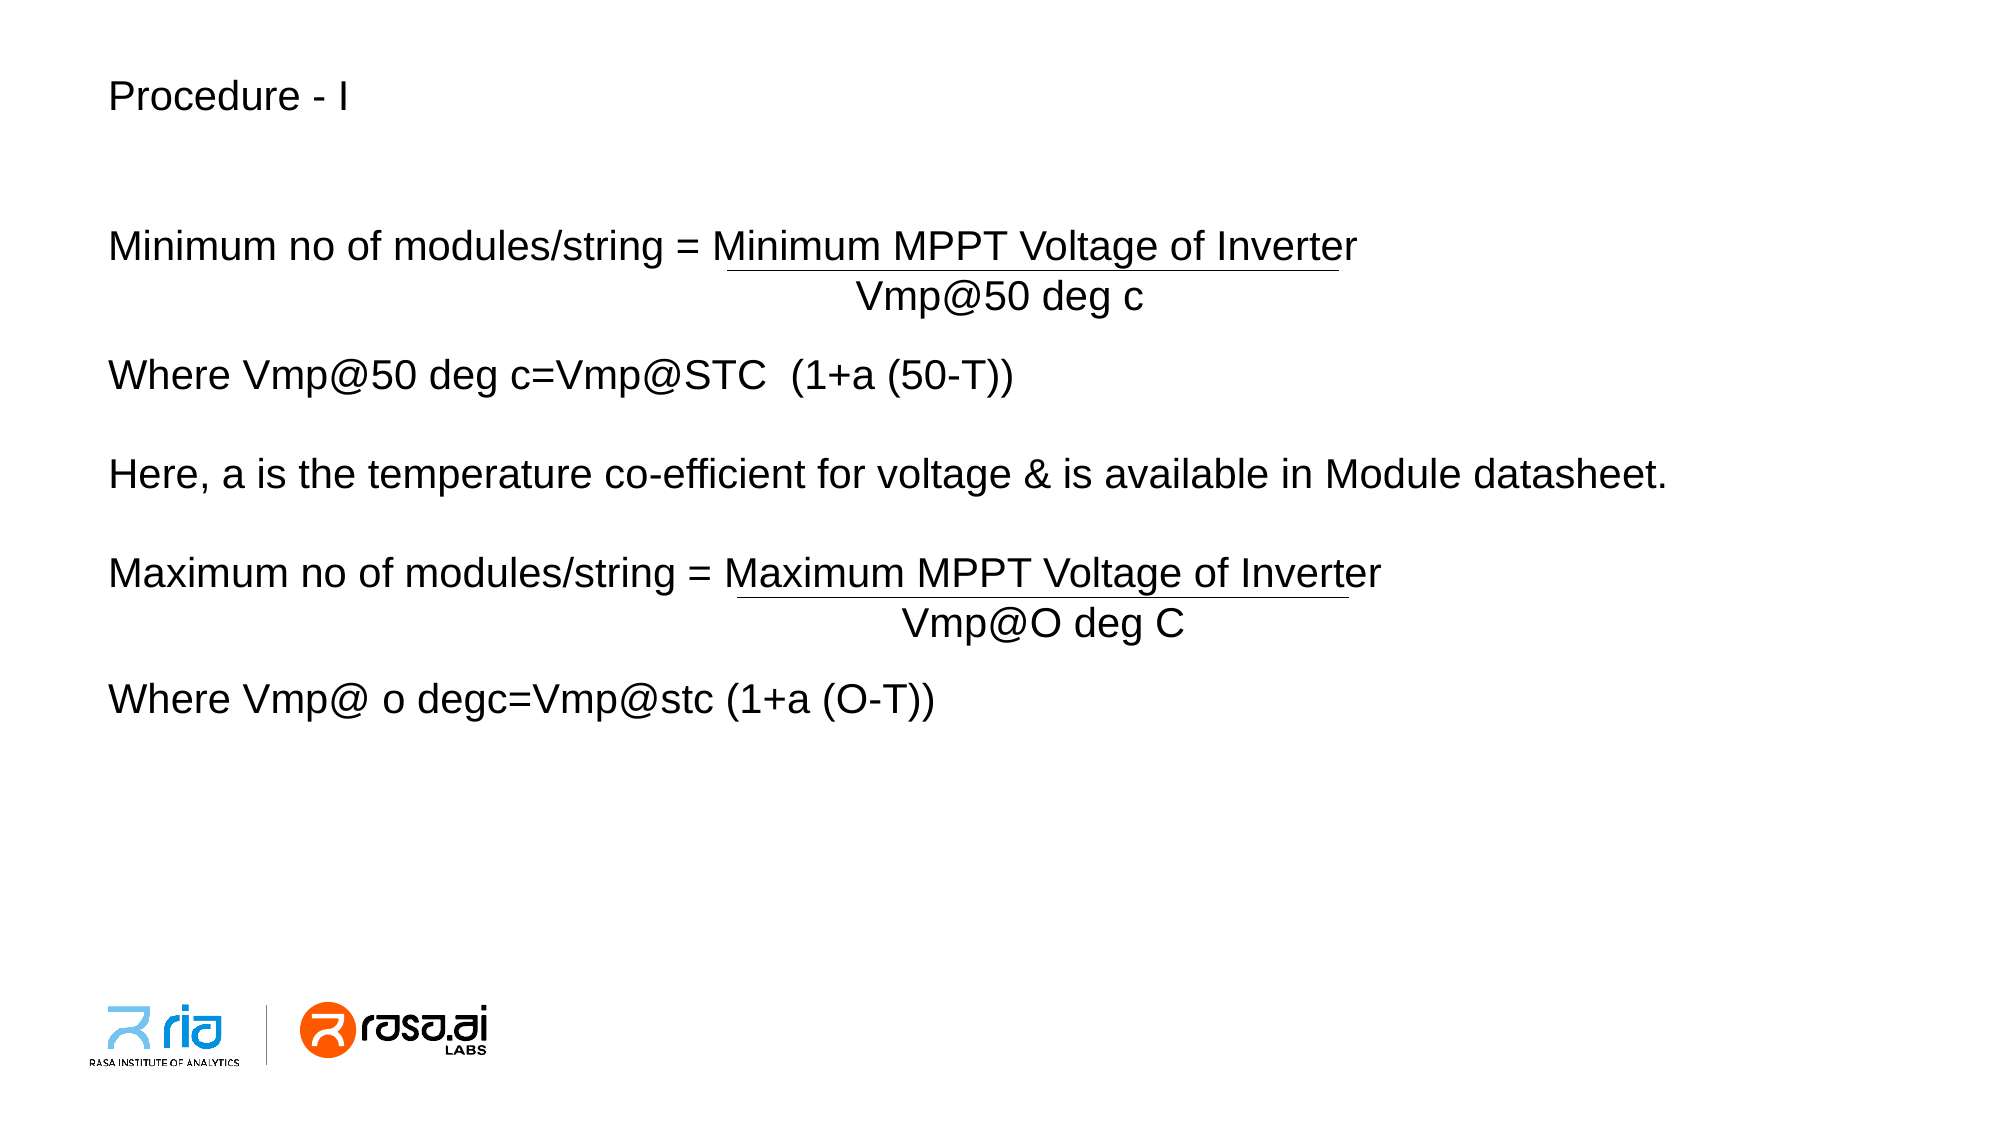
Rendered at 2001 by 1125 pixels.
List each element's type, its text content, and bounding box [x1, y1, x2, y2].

picture [78, 992, 250, 1078]
text_box Maximum no of modules/string = Maximum MPPT Voltage of Inverter Vmp@O deg C [93, 538, 1415, 654]
text_box Procedure - I [93, 61, 1117, 127]
text_box Where Vmp@50 deg c=Vmp@STC (1+a (50-T)) [93, 340, 1117, 406]
text_box Where Vmp@ o degc=Vmp@stc (1+a (O-T)) [93, 664, 1117, 730]
text_box Minimum no of modules/string = Minimum MPPT Voltage of Inverter Vmp@50 deg c [93, 211, 1856, 327]
text_box Here, a is the temperature co-efficient for voltage & is available in Module datasheet. [93, 439, 1730, 505]
